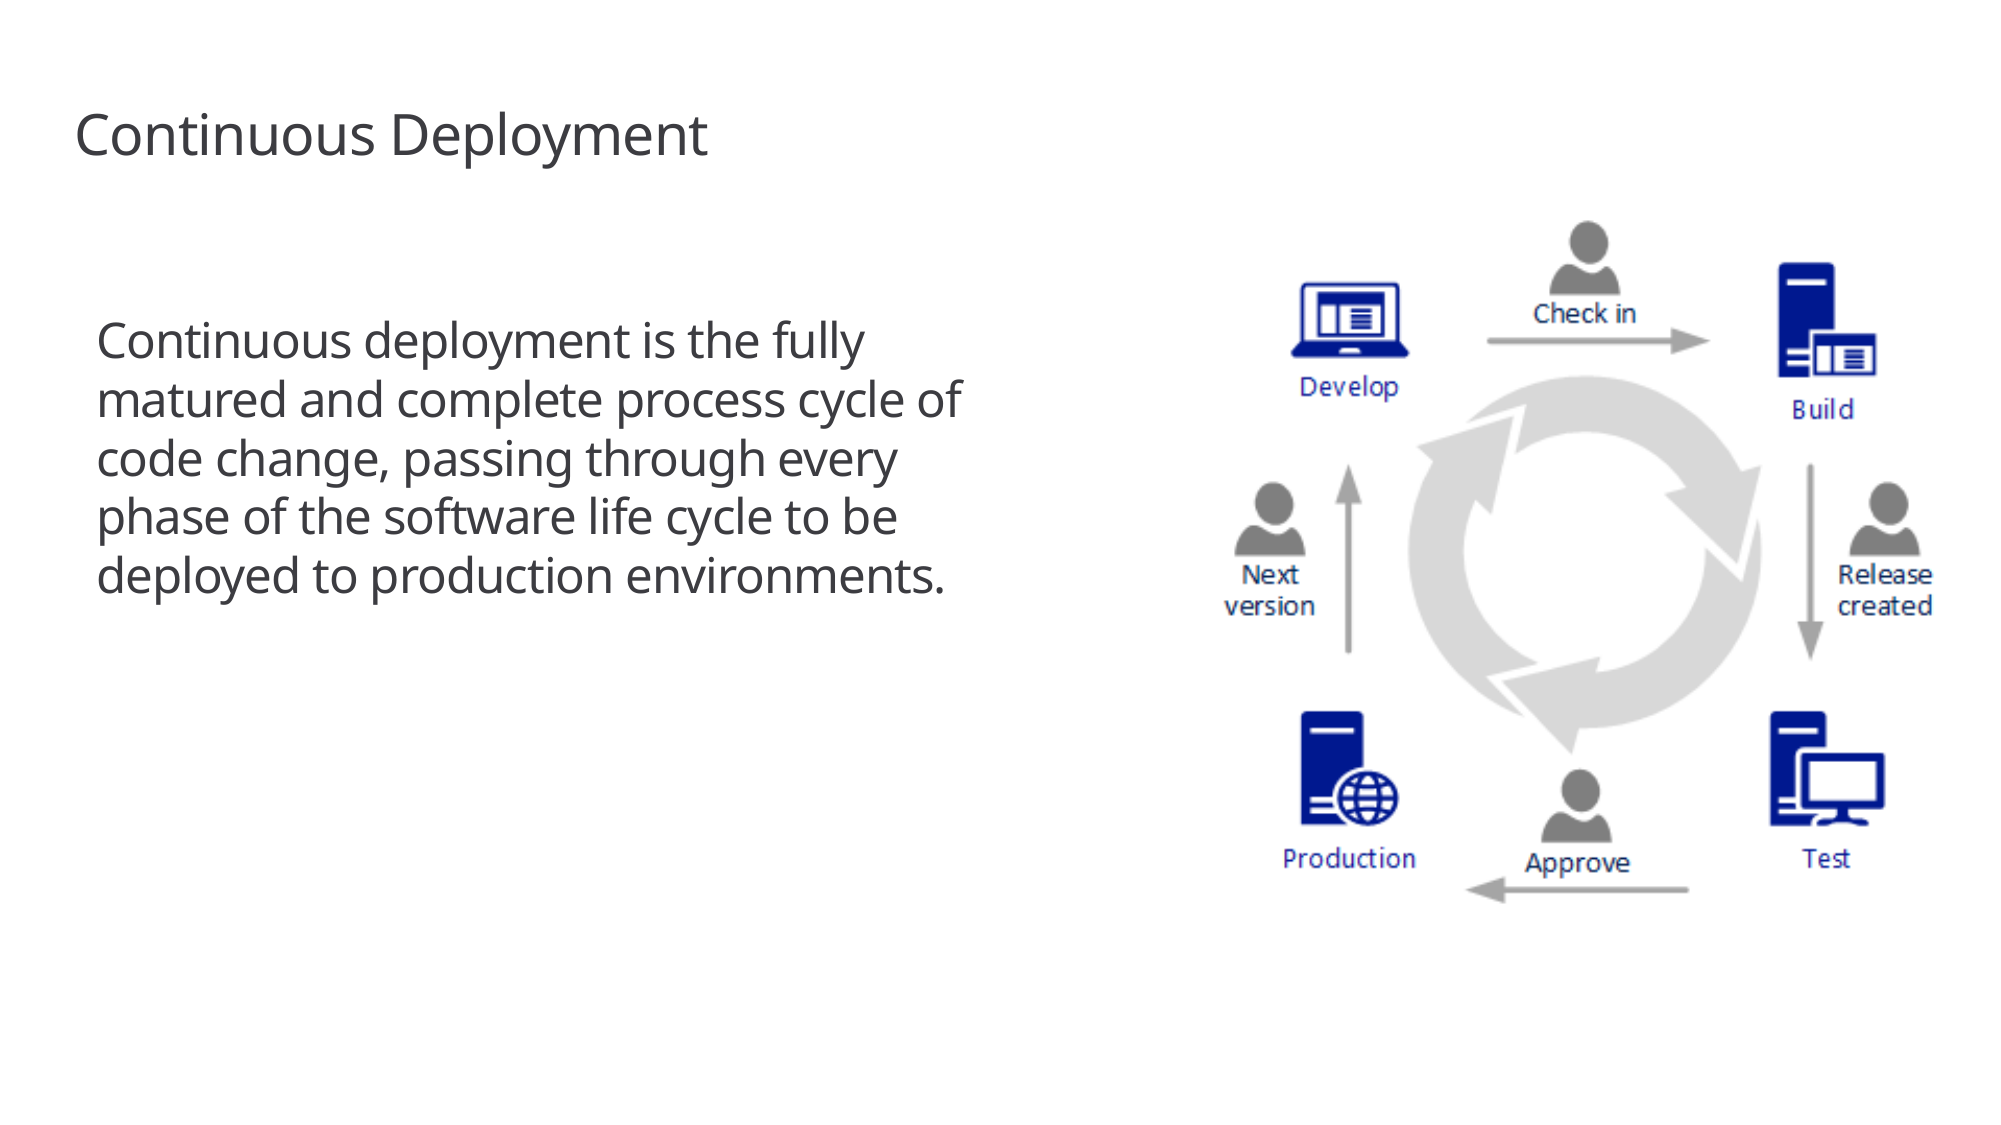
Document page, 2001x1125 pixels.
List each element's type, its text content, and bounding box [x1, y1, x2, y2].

picture [1208, 219, 1957, 906]
list Continuous deployment is the fully matured and complete process cycle of code change, passing through every phase of the software life cycle to be deployed to production environments. [96, 294, 1000, 787]
title Continuous Deployment [74, 91, 1930, 225]
